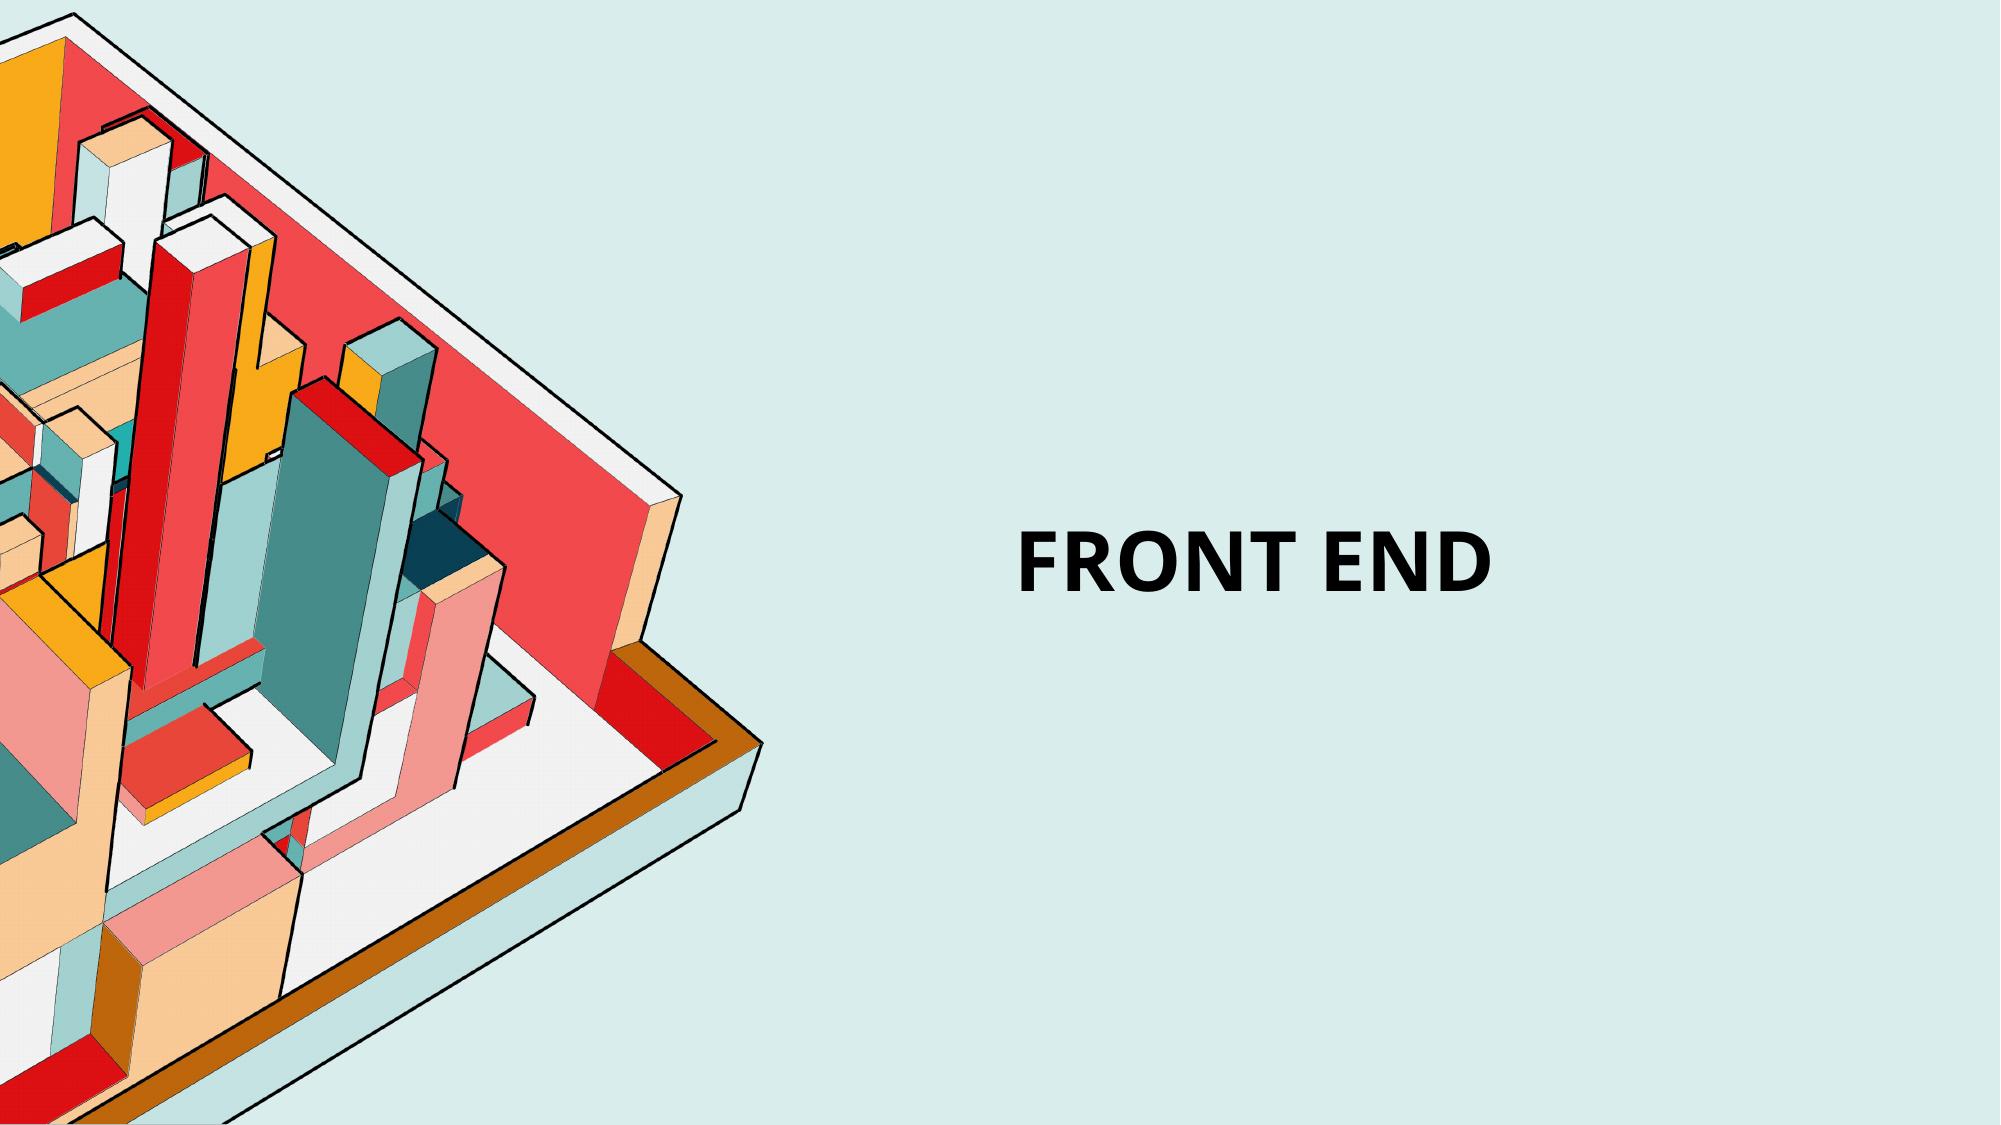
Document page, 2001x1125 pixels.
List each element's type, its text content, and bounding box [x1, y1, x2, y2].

title Front end [999, 72, 1926, 617]
picture [0, 0, 765, 1125]
